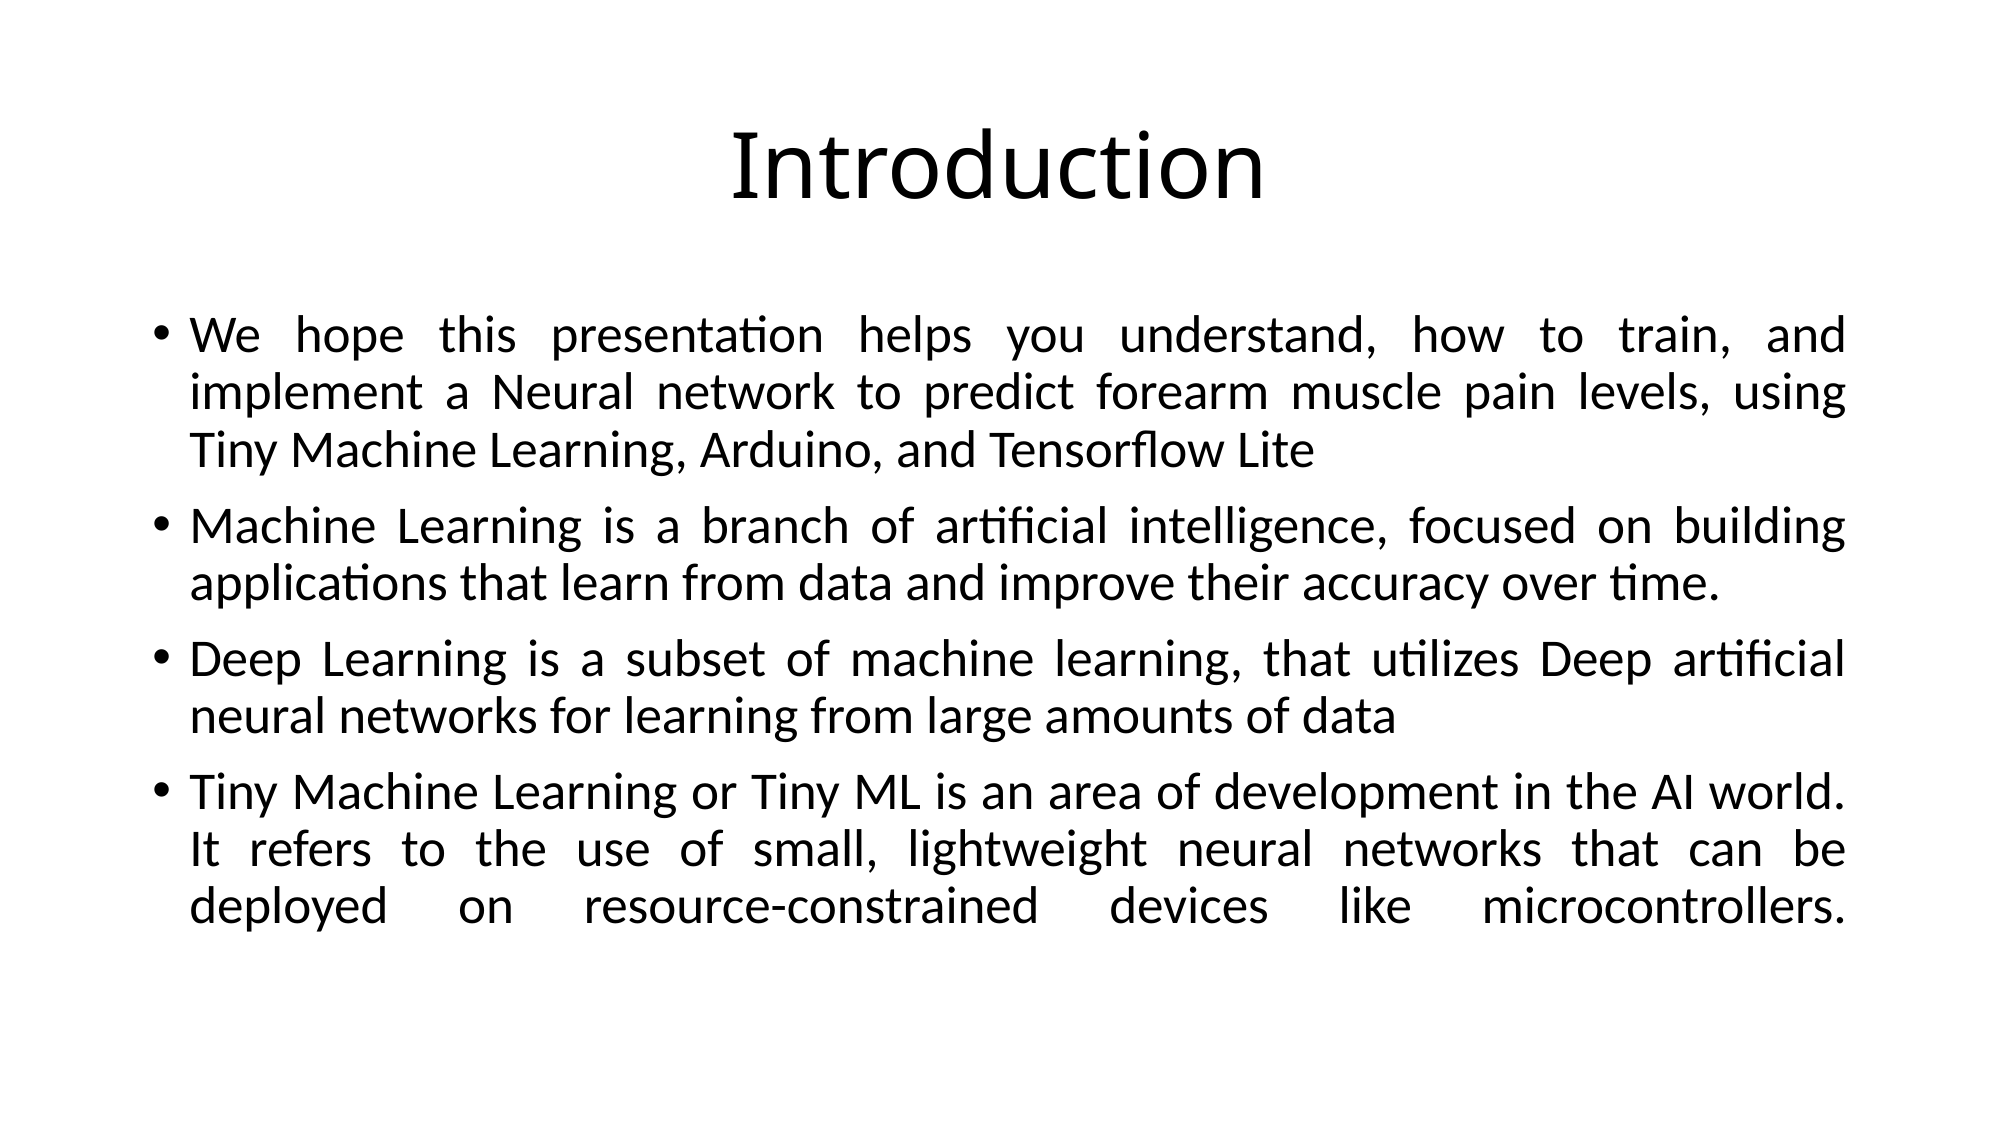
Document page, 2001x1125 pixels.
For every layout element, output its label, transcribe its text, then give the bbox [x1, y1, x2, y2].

list We hope this presentation helps you understand, how to train, and implement a Neural network to predict forearm muscle pain levels, using Tiny Machine Learning, Arduino, and Tensorflow Lite Machine Learning is a branch of artificial intelligence, focused on building applications that learn from data and improve their accuracy over time. Deep Learning is a subset of machine learning, that utilizes Deep artificial neural networks for learning from large amounts of data Tiny Machine Learning or Tiny ML is an area of development in the AI world. It refers to the use of small, lightweight neural networks that can be deployed on resource-constrained devices like microcontrollers. [137, 299, 1863, 1014]
title Introduction [137, 59, 1863, 278]
